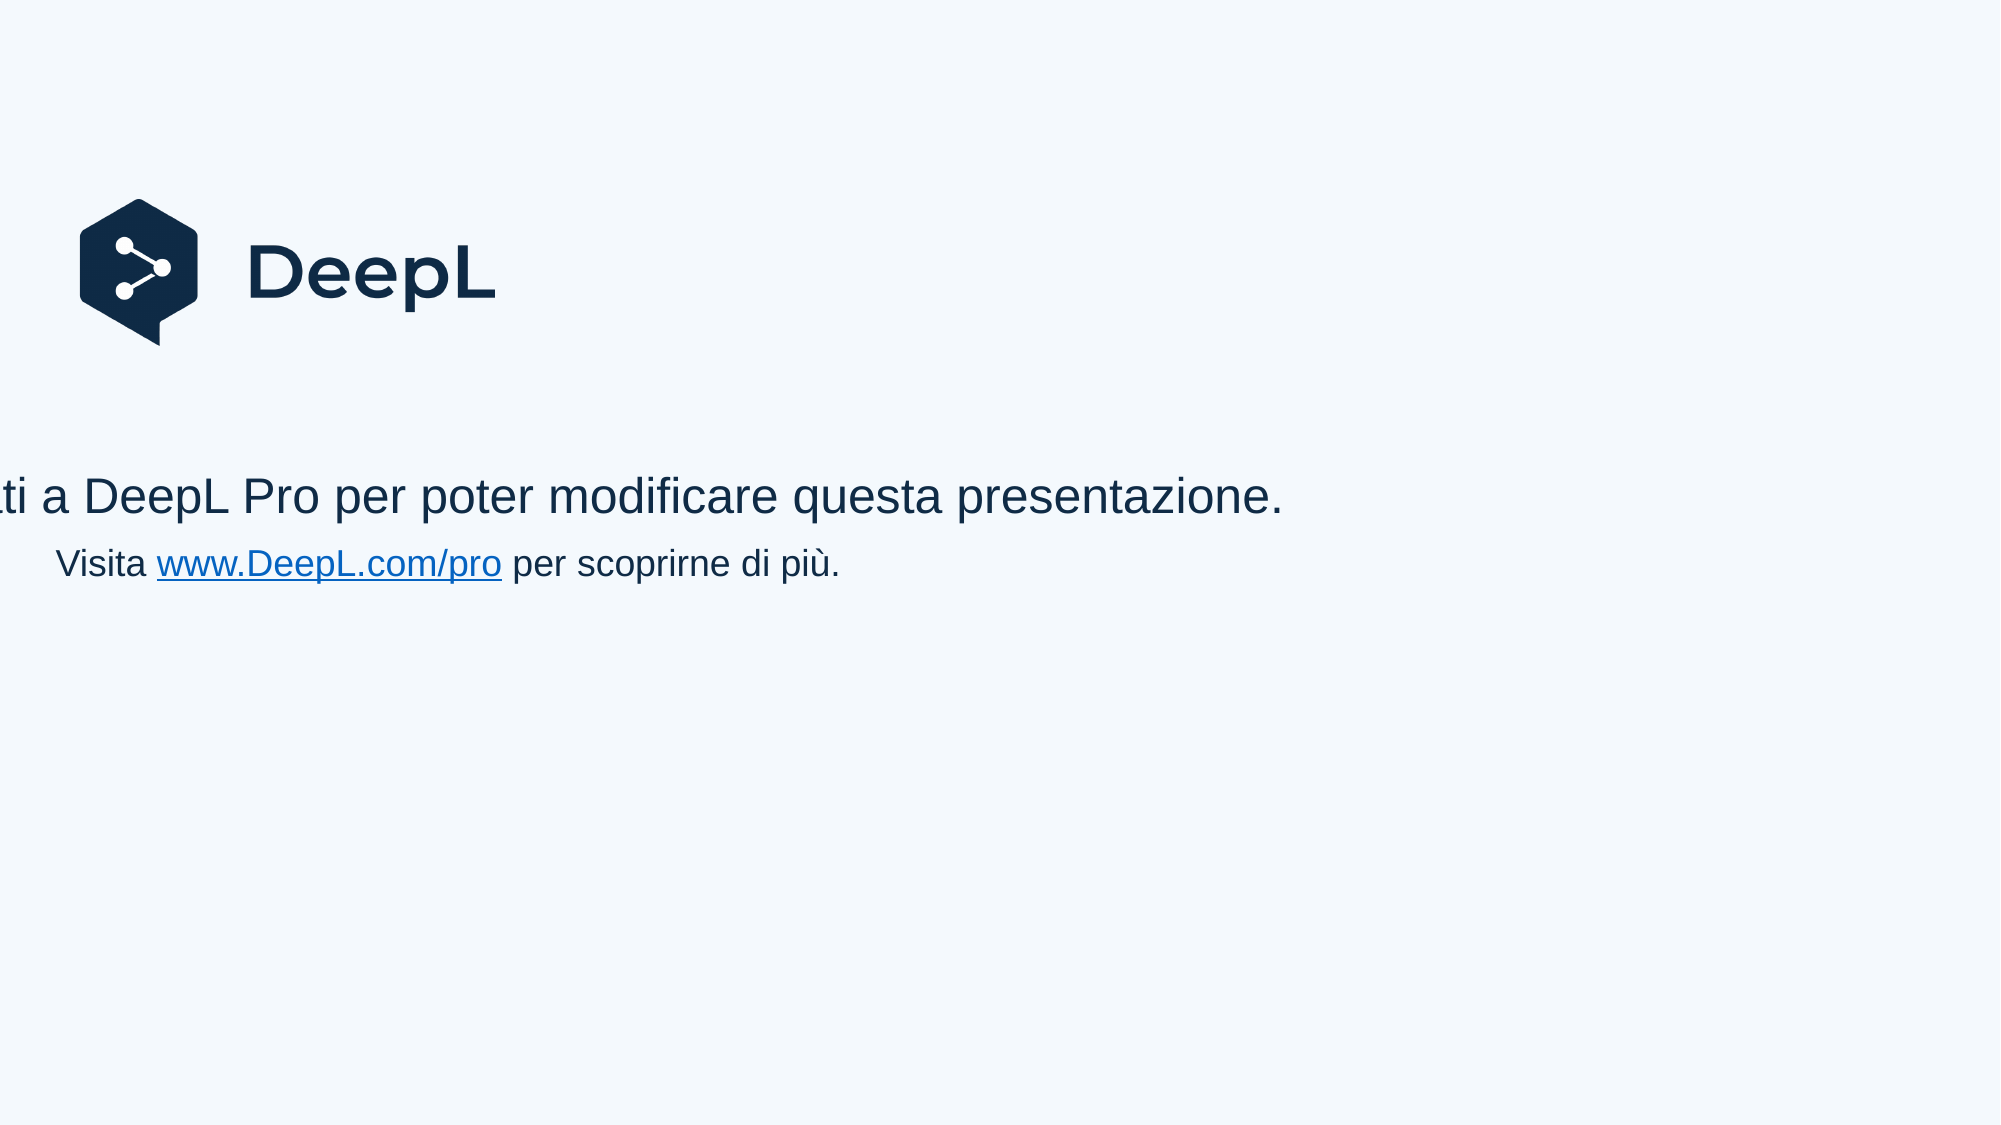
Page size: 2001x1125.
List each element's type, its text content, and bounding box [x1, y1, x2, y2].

text_box Abbonati a DeepL Pro per poter modificare questa presentazione. [0, 455, 1300, 531]
text_box Visita www.DeepL.com/pro per scoprirne di più. [40, 531, 856, 592]
picture [65, 199, 495, 346]
